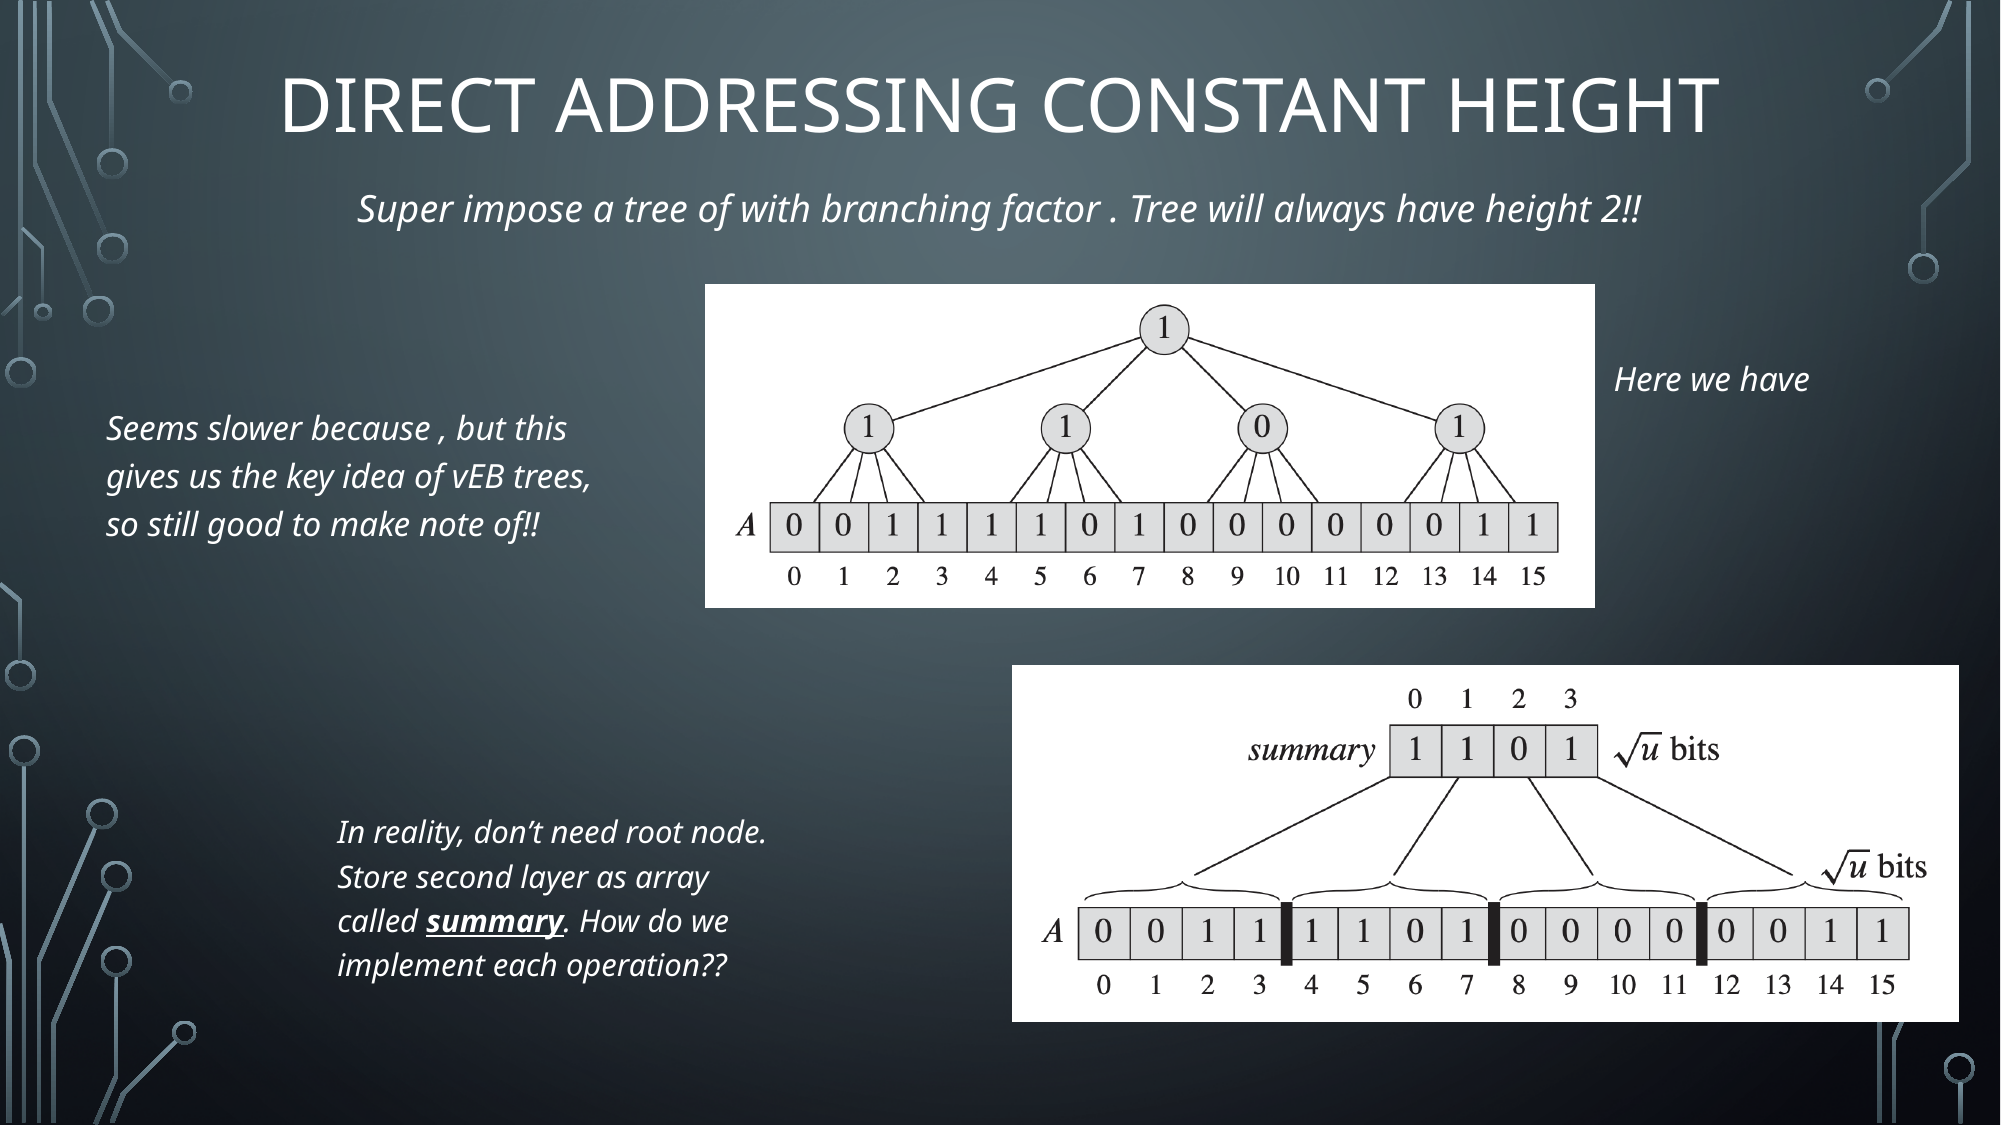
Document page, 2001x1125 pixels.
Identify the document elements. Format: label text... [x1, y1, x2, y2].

picture [1012, 665, 1959, 1022]
picture [704, 284, 1595, 608]
text_box In reality, don’t need root node. Store second layer as array called summary. How do we implement each operation?? [322, 797, 809, 1022]
title Direct Addressing Constant Height [187, 37, 1813, 179]
